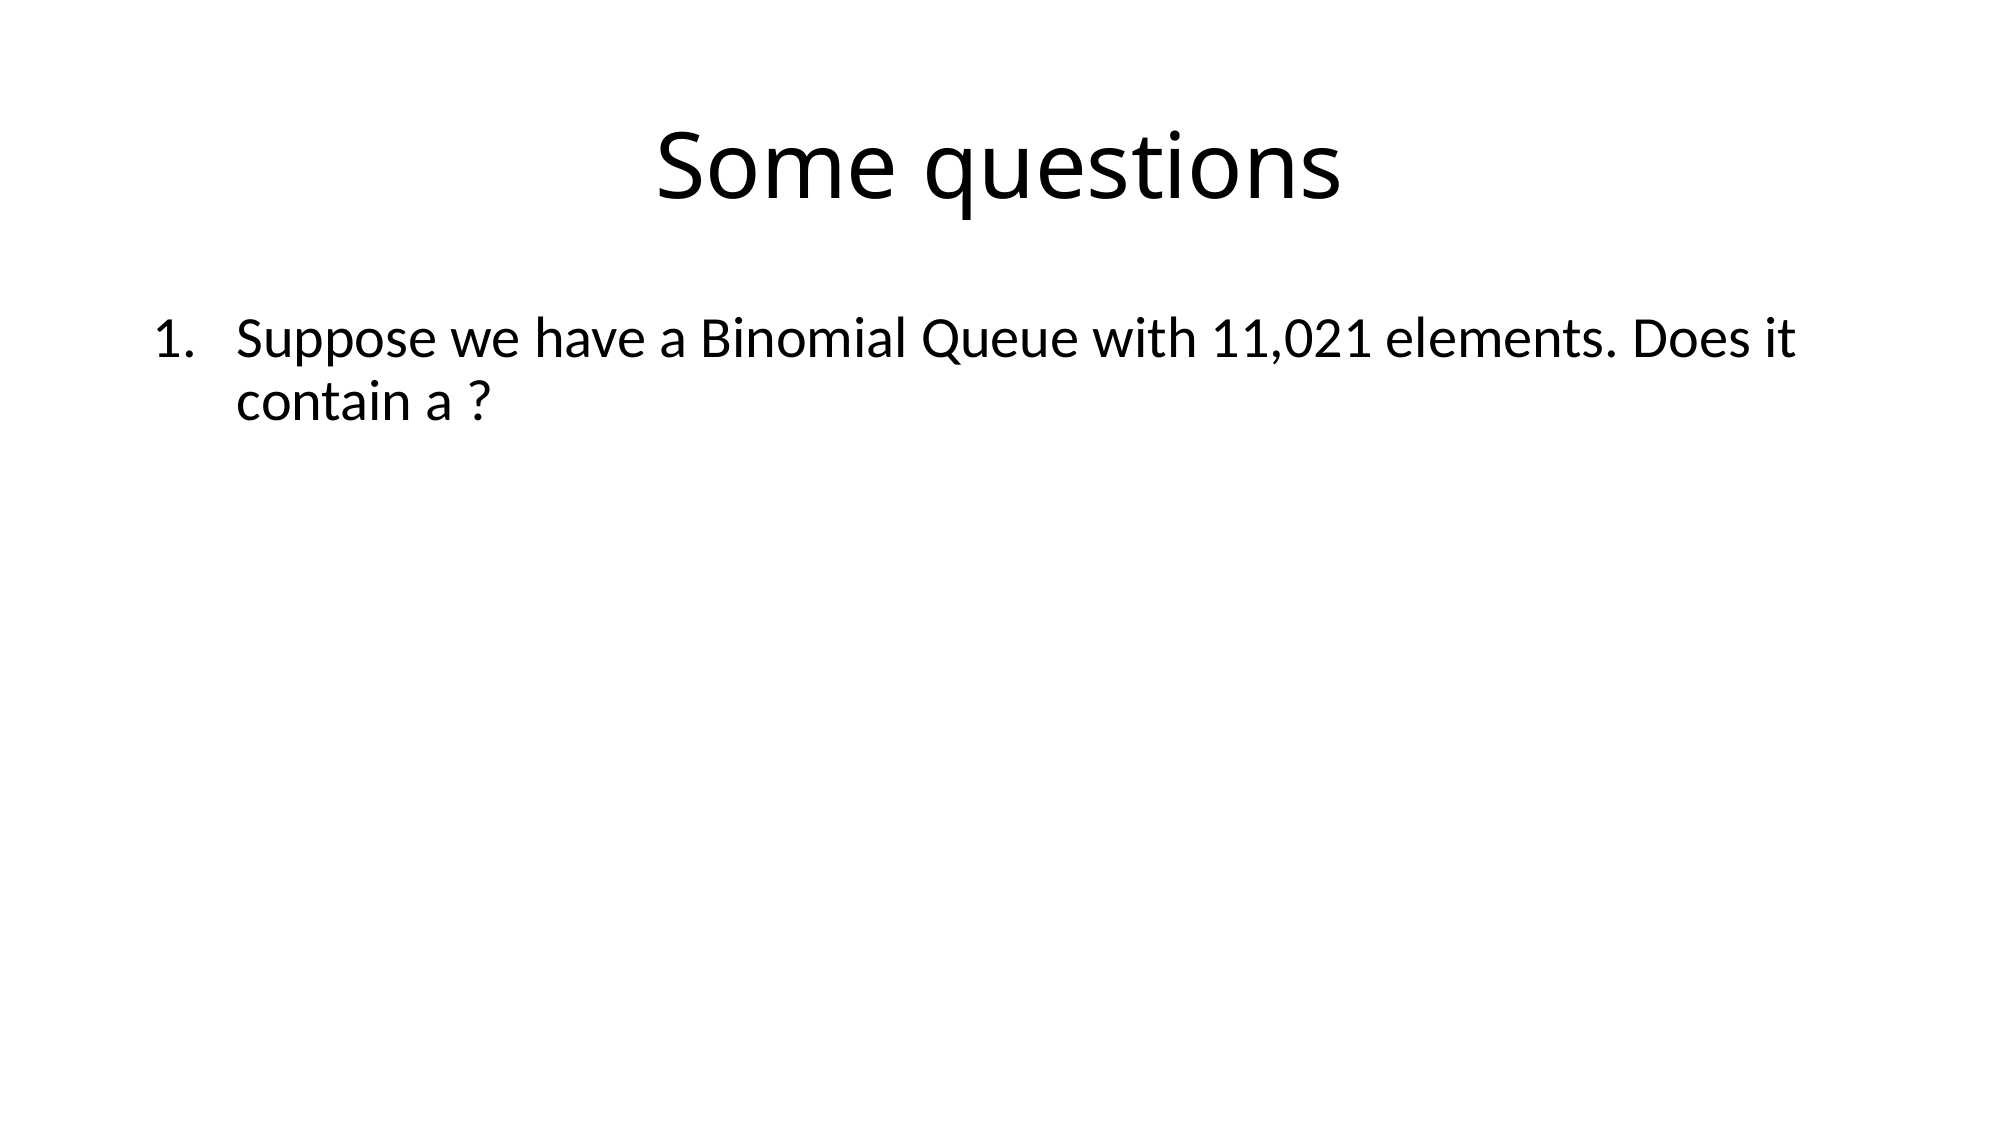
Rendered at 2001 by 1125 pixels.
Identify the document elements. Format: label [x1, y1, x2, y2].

title [137, 59, 1863, 278]
